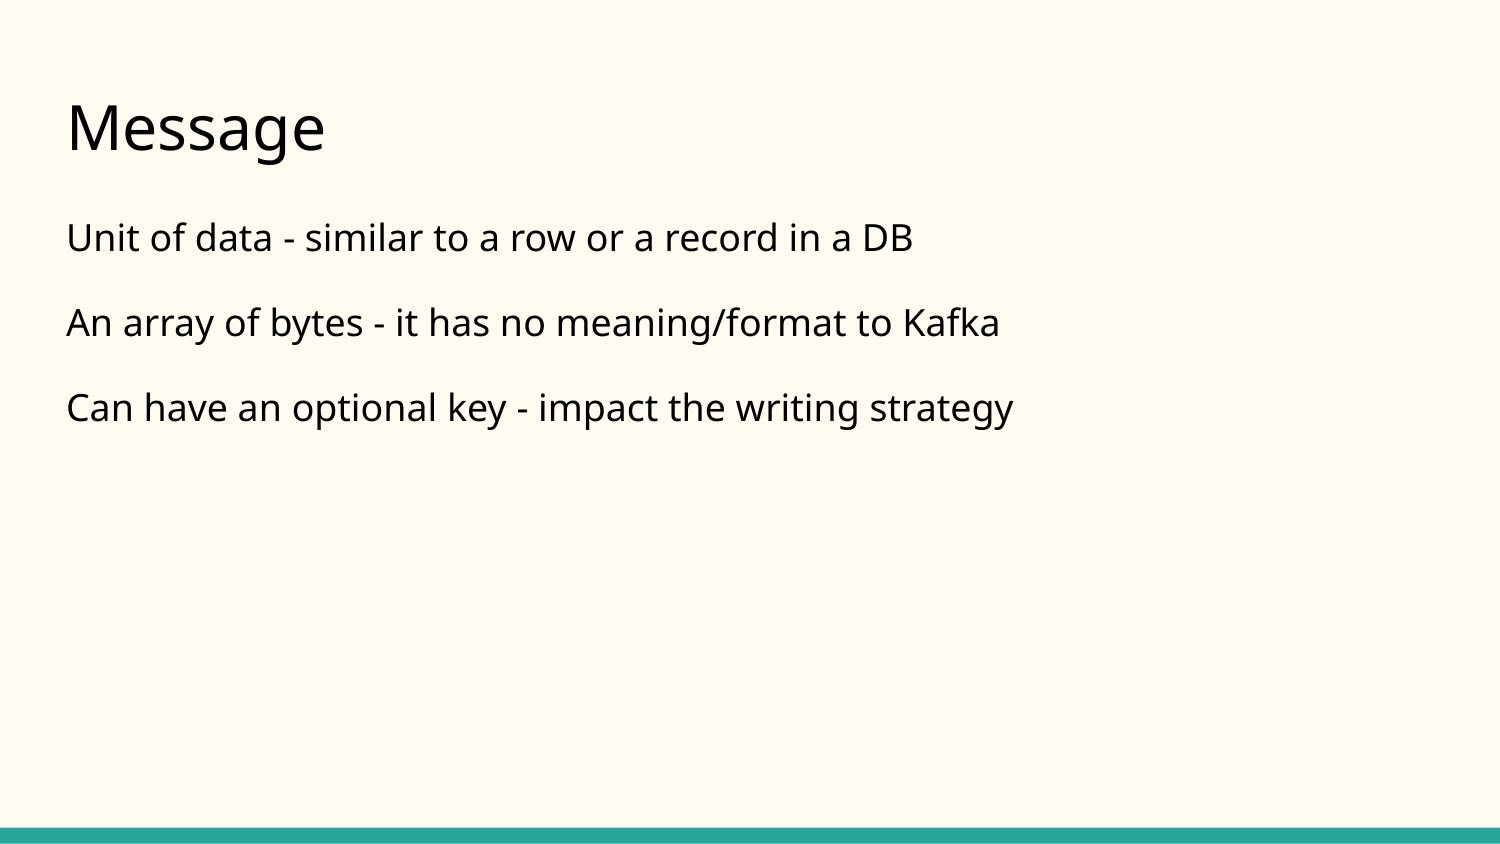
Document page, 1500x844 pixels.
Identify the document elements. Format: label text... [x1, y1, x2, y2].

list Unit of data - similar to a row or a record in a DB An array of bytes - it has no meaning/format to Kafka Can have an optional key - impact the writing strategy [51, 192, 1449, 750]
title Message [51, 72, 1449, 174]
